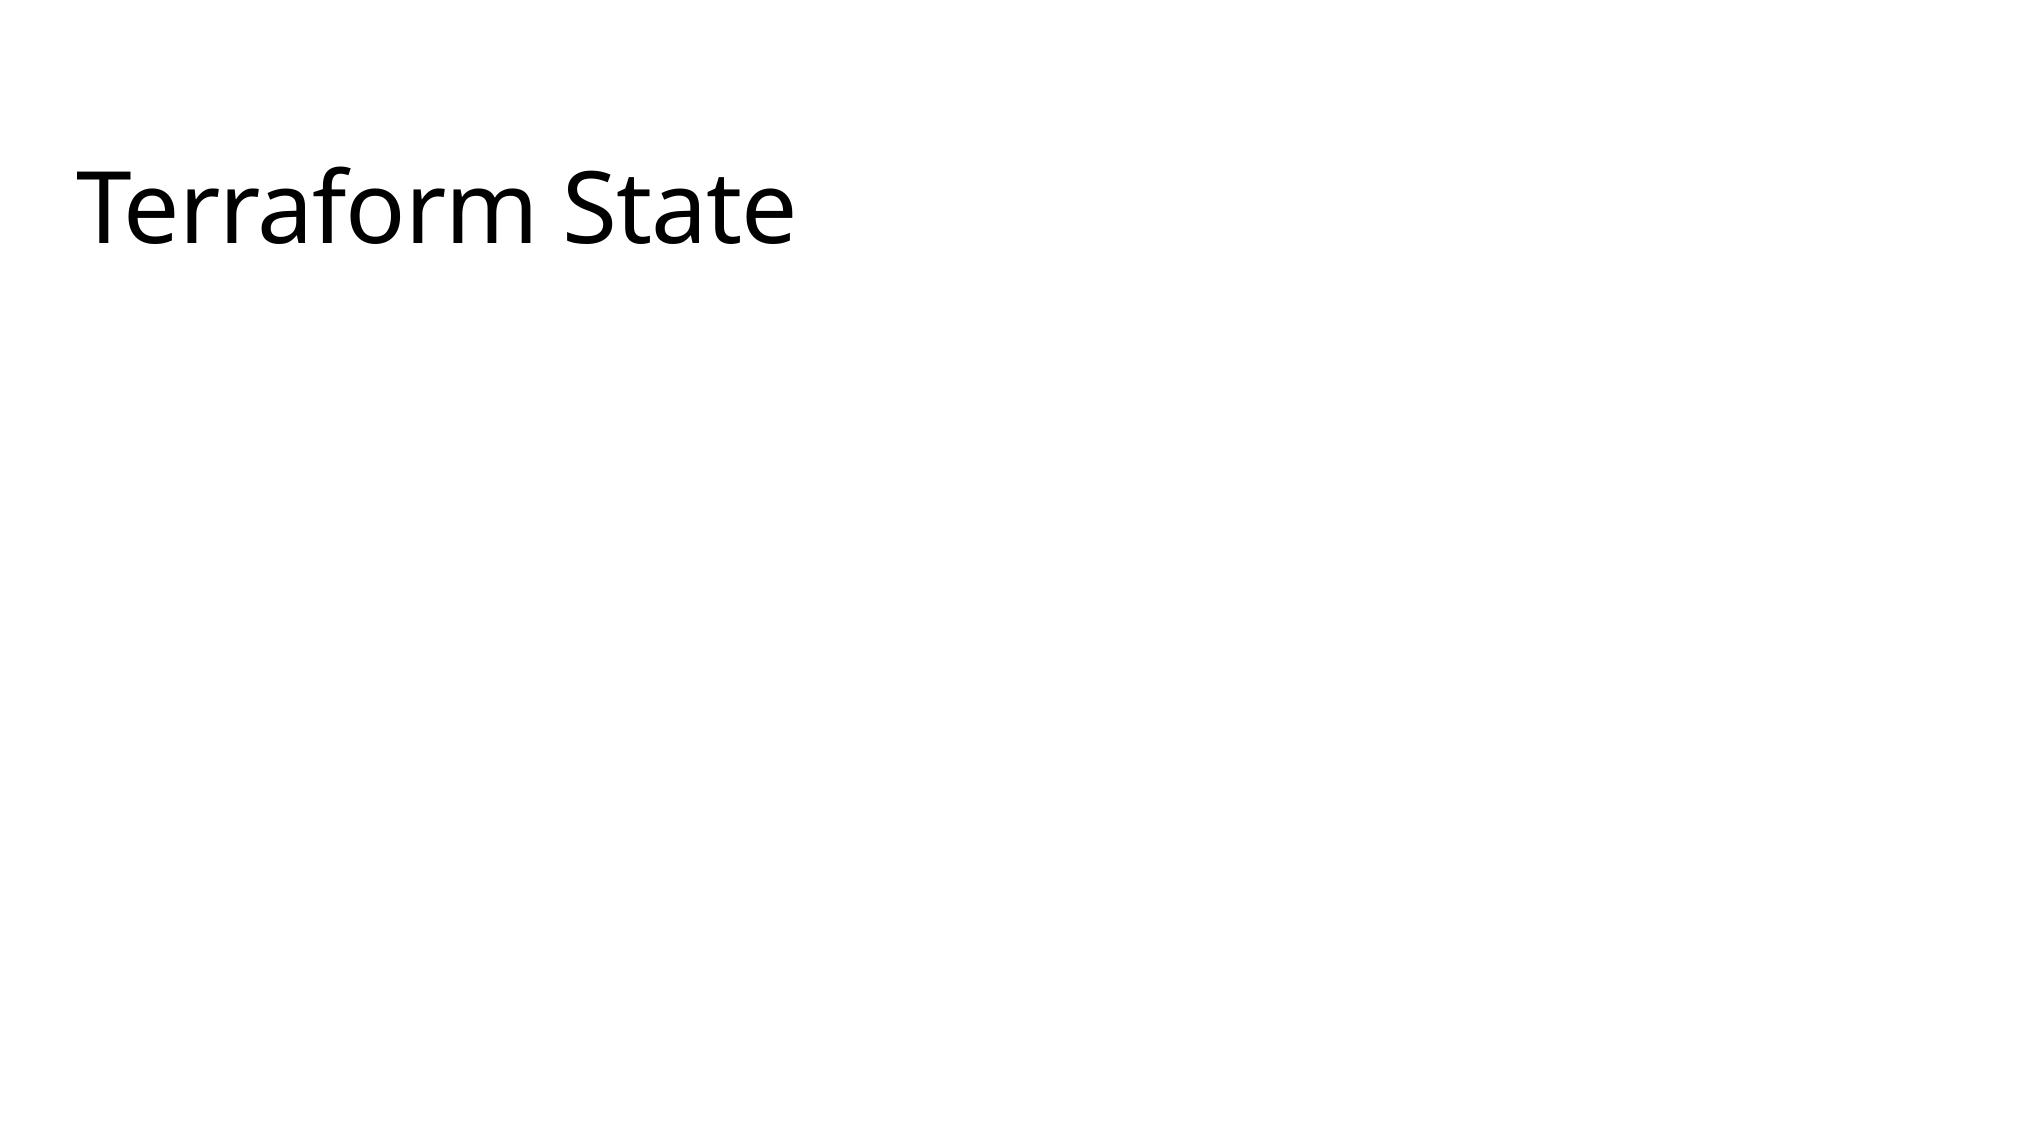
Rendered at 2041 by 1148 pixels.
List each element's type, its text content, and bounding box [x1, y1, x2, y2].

title Terraform State [76, 157, 1324, 753]
